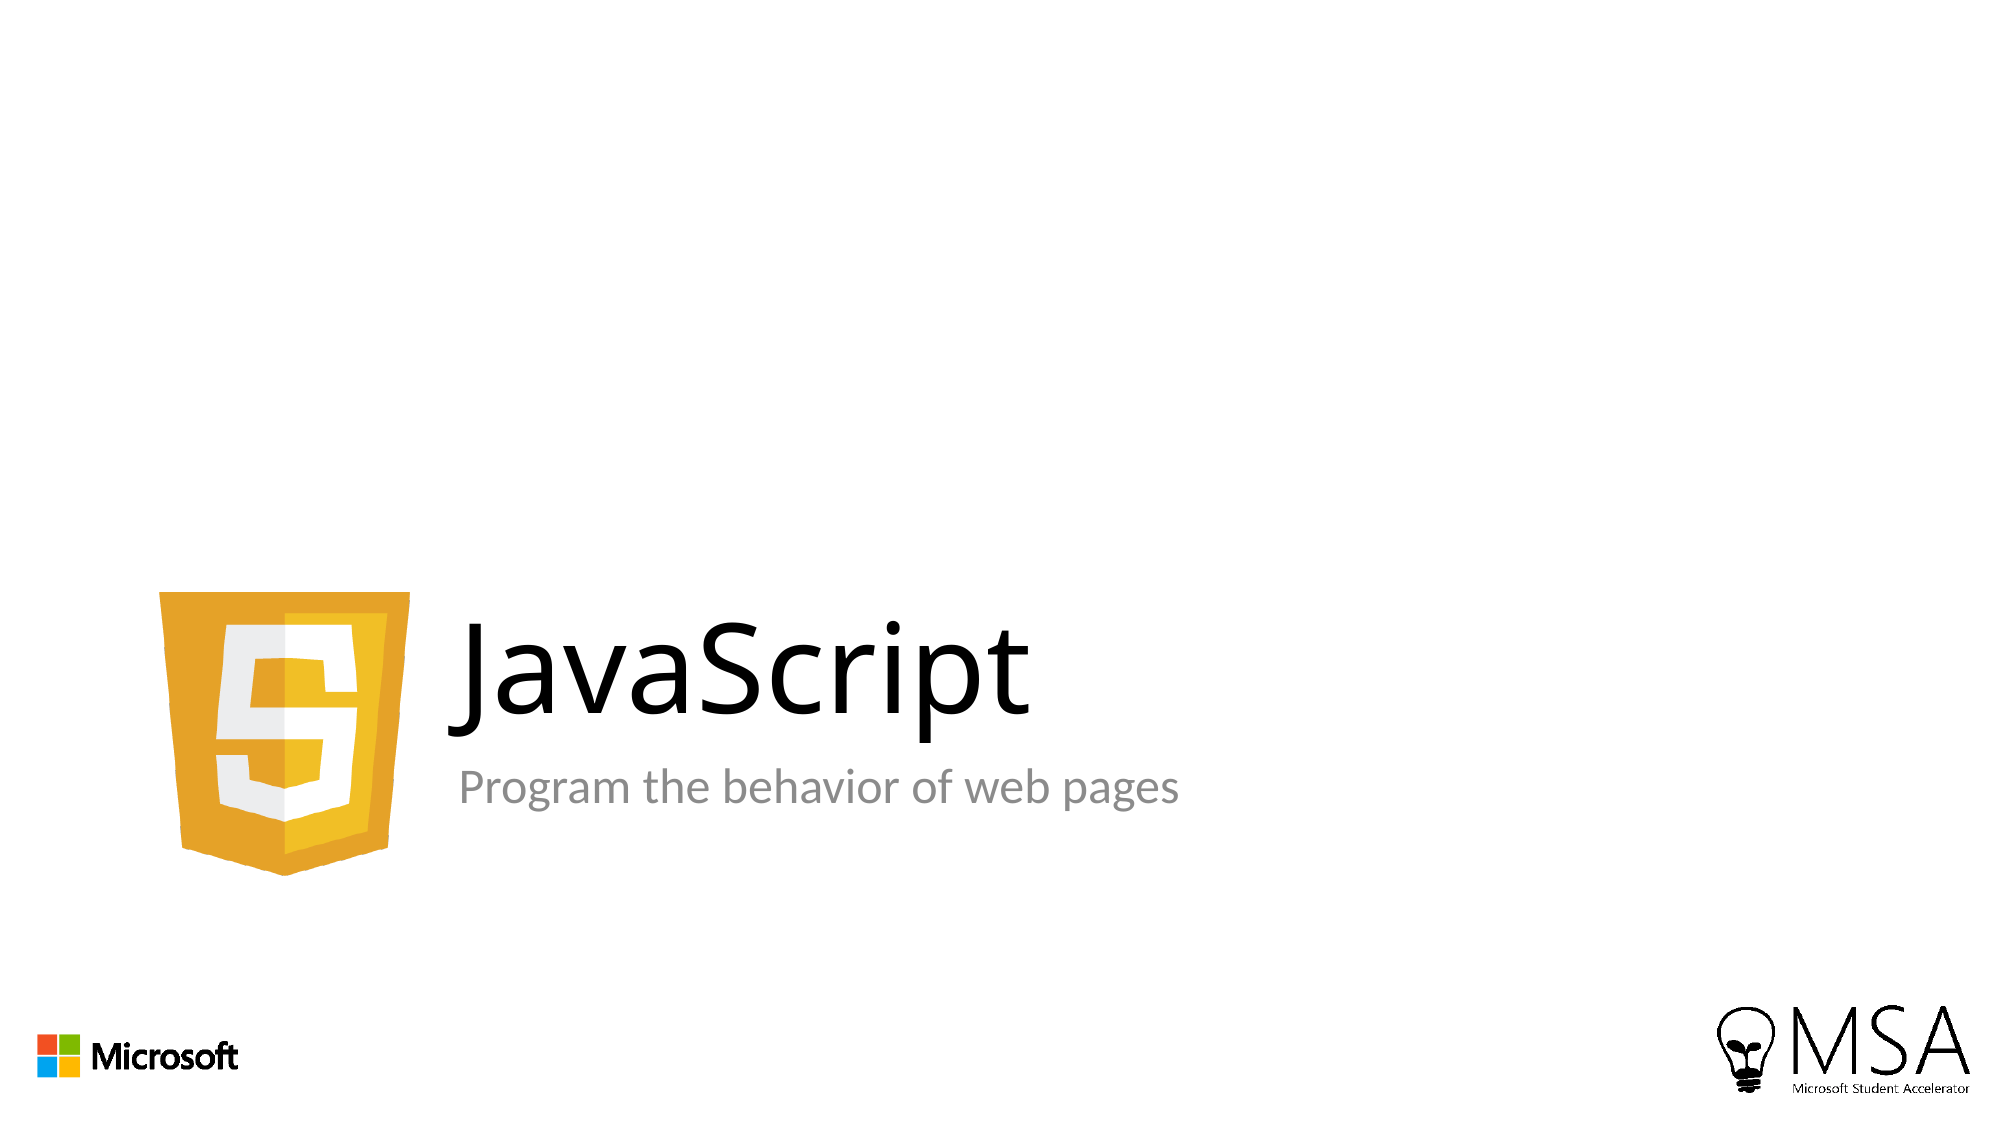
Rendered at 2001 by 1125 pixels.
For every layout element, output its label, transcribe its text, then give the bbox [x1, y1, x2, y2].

picture [1717, 1005, 1970, 1093]
title JavaScript [443, 280, 2000, 749]
list Program the behavior of web pages [443, 752, 2000, 999]
picture [9, 1008, 265, 1103]
picture [159, 592, 410, 876]
